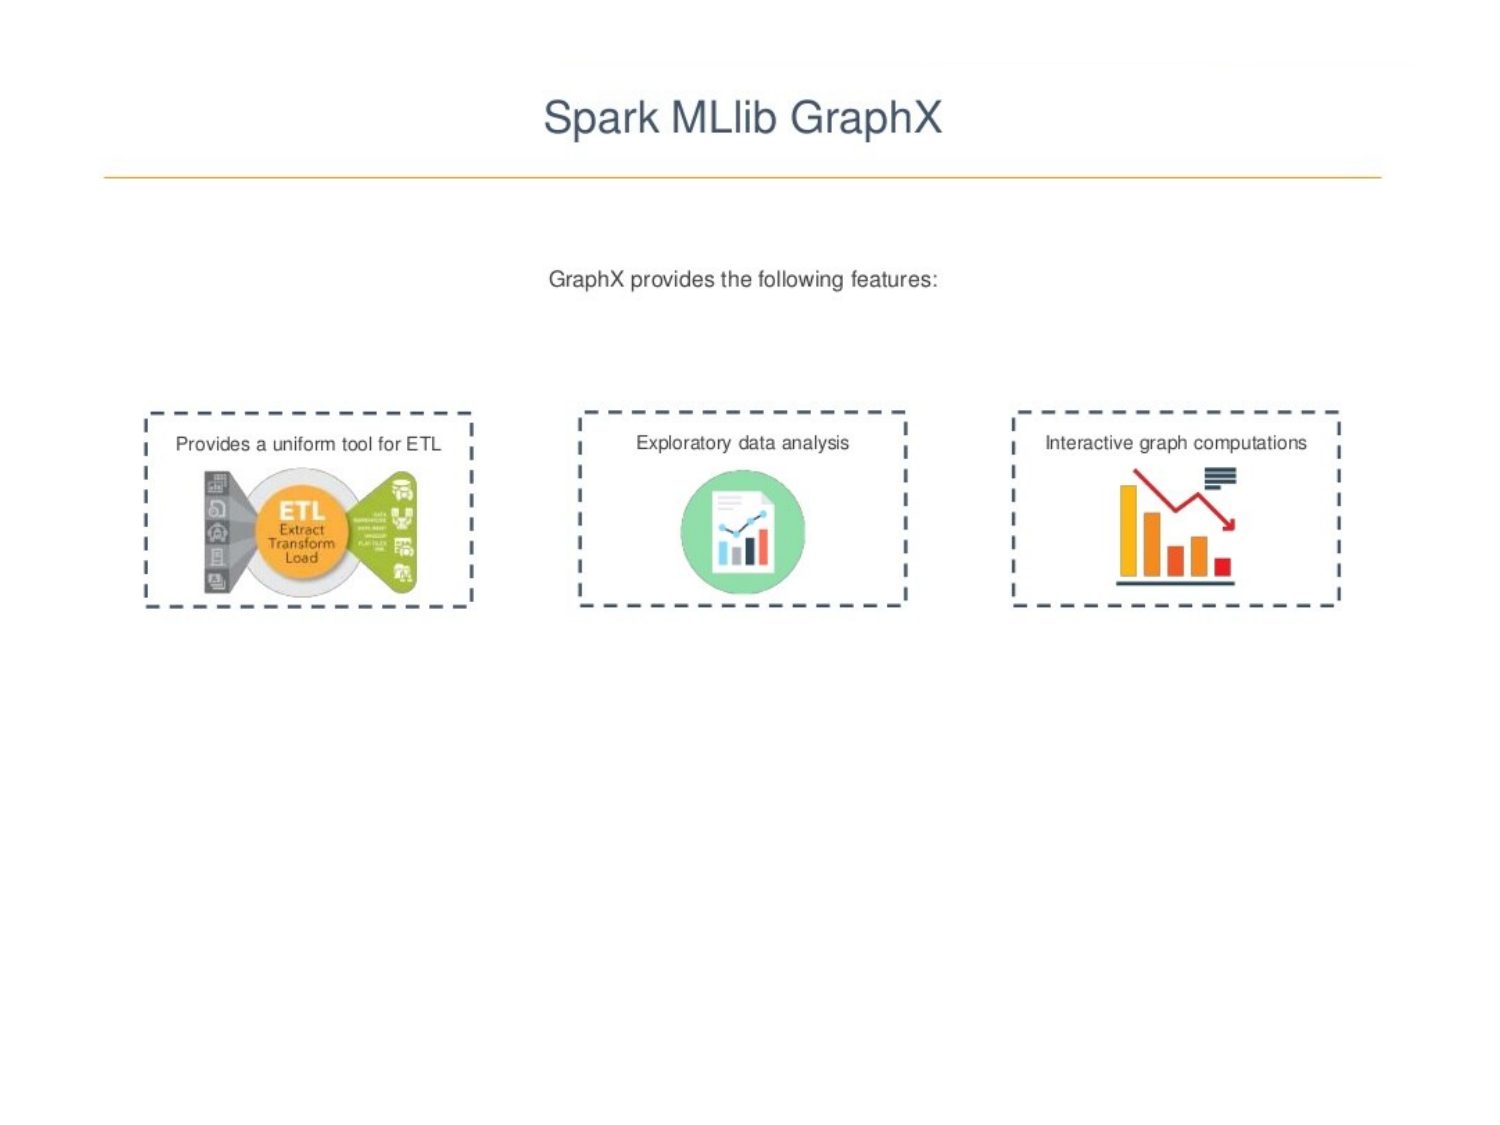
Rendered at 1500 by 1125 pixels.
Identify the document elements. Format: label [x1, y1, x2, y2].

list [62, 62, 1413, 745]
